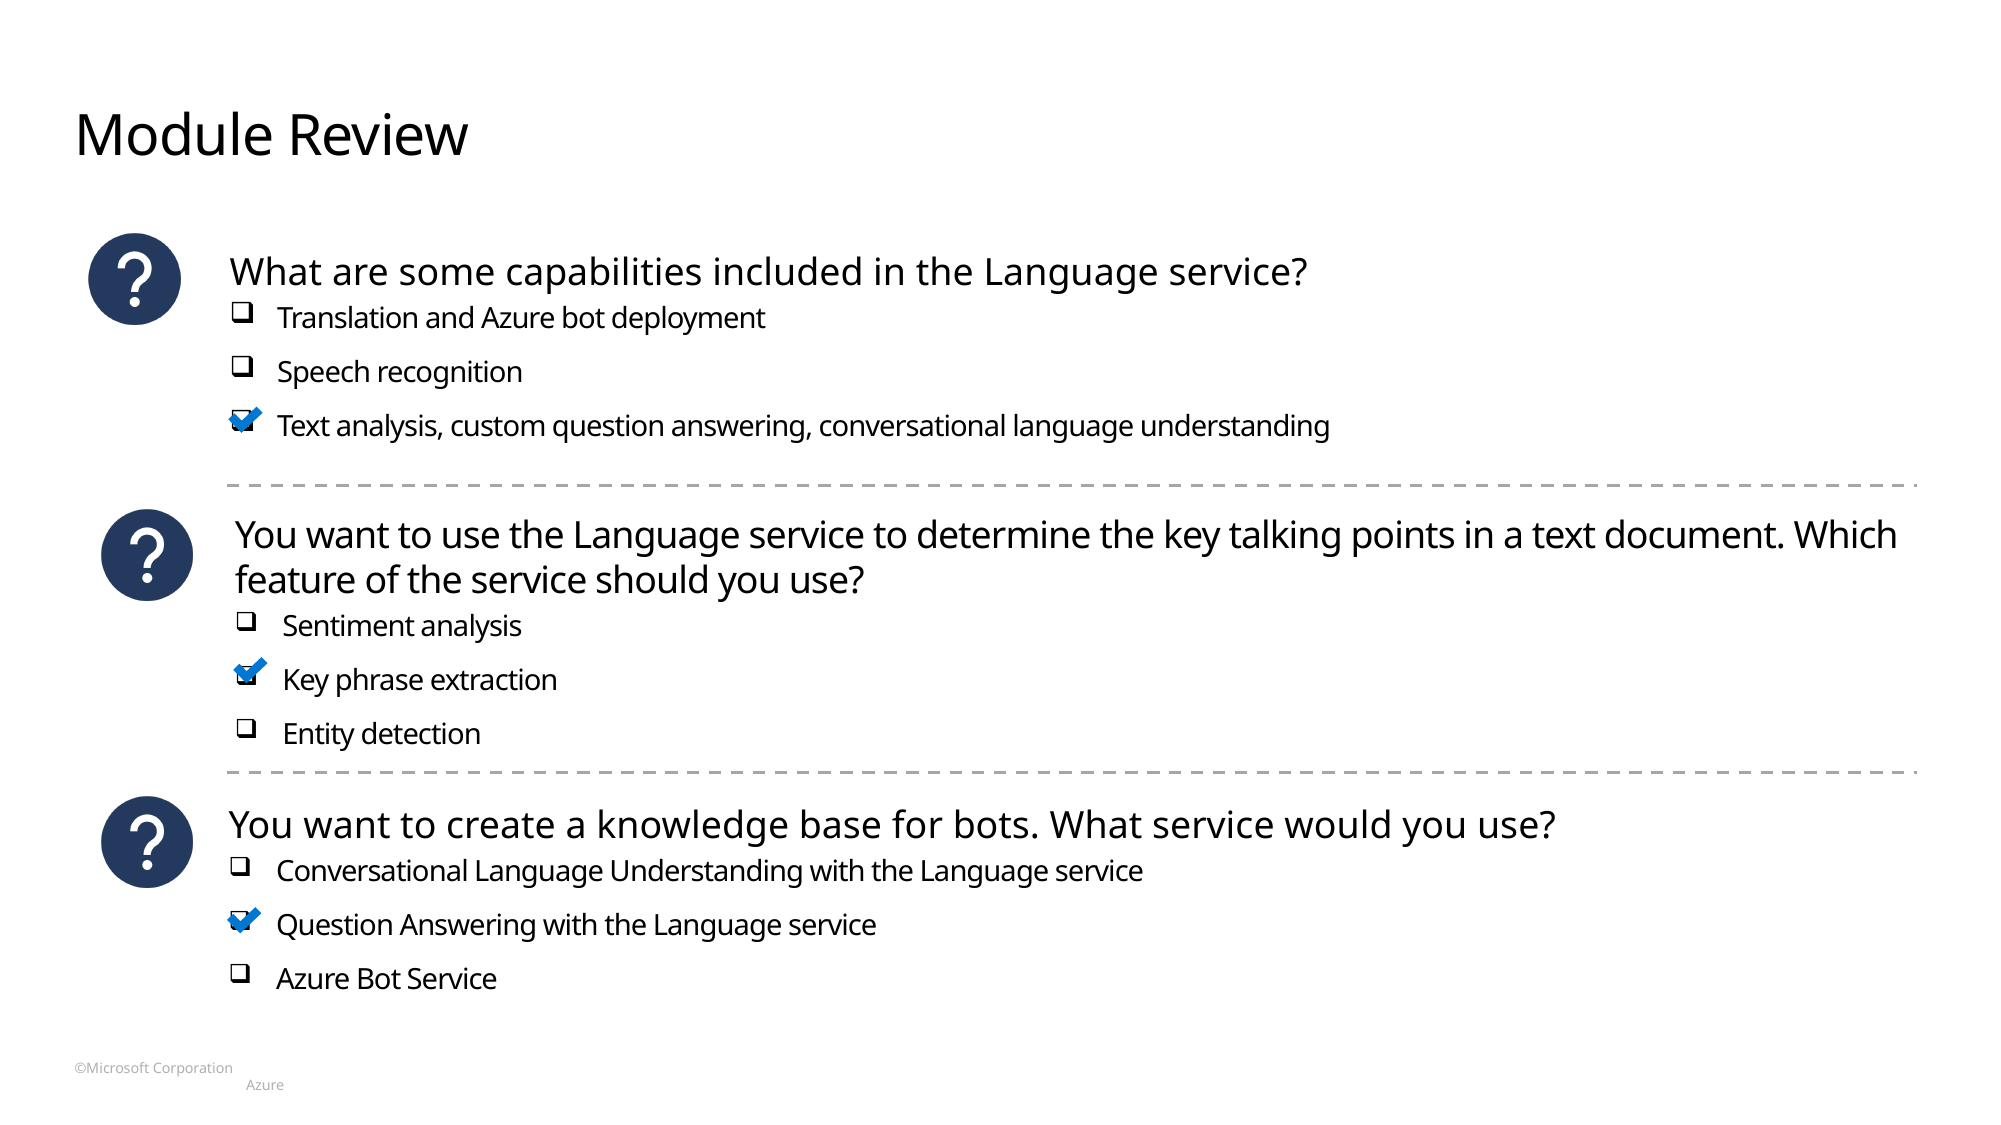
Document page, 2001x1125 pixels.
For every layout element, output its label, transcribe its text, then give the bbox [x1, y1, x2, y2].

picture [88, 784, 205, 900]
text_box [232, 410, 259, 430]
picture [88, 497, 205, 614]
title Module Review [74, 101, 1930, 168]
text_box [230, 910, 258, 930]
text_box You want to create a knowledge base for bots. What service would you use? Conversational Language Understanding with the Language service Question Answering with the Language service Azure Bot Service [228, 784, 1932, 1021]
text_box You want to use the Language service to determine the key talking points in a text document. Which feature of the service should you use? Sentiment analysis Key phrase extraction Entity detection [219, 503, 1962, 755]
text_box [236, 660, 264, 680]
text_box What are some capabilities included in the Language service? Translation and Azure bot deployment Speech recognition Text analysis, custom question answering, conversational language understanding [214, 240, 1946, 468]
picture [76, 221, 193, 337]
